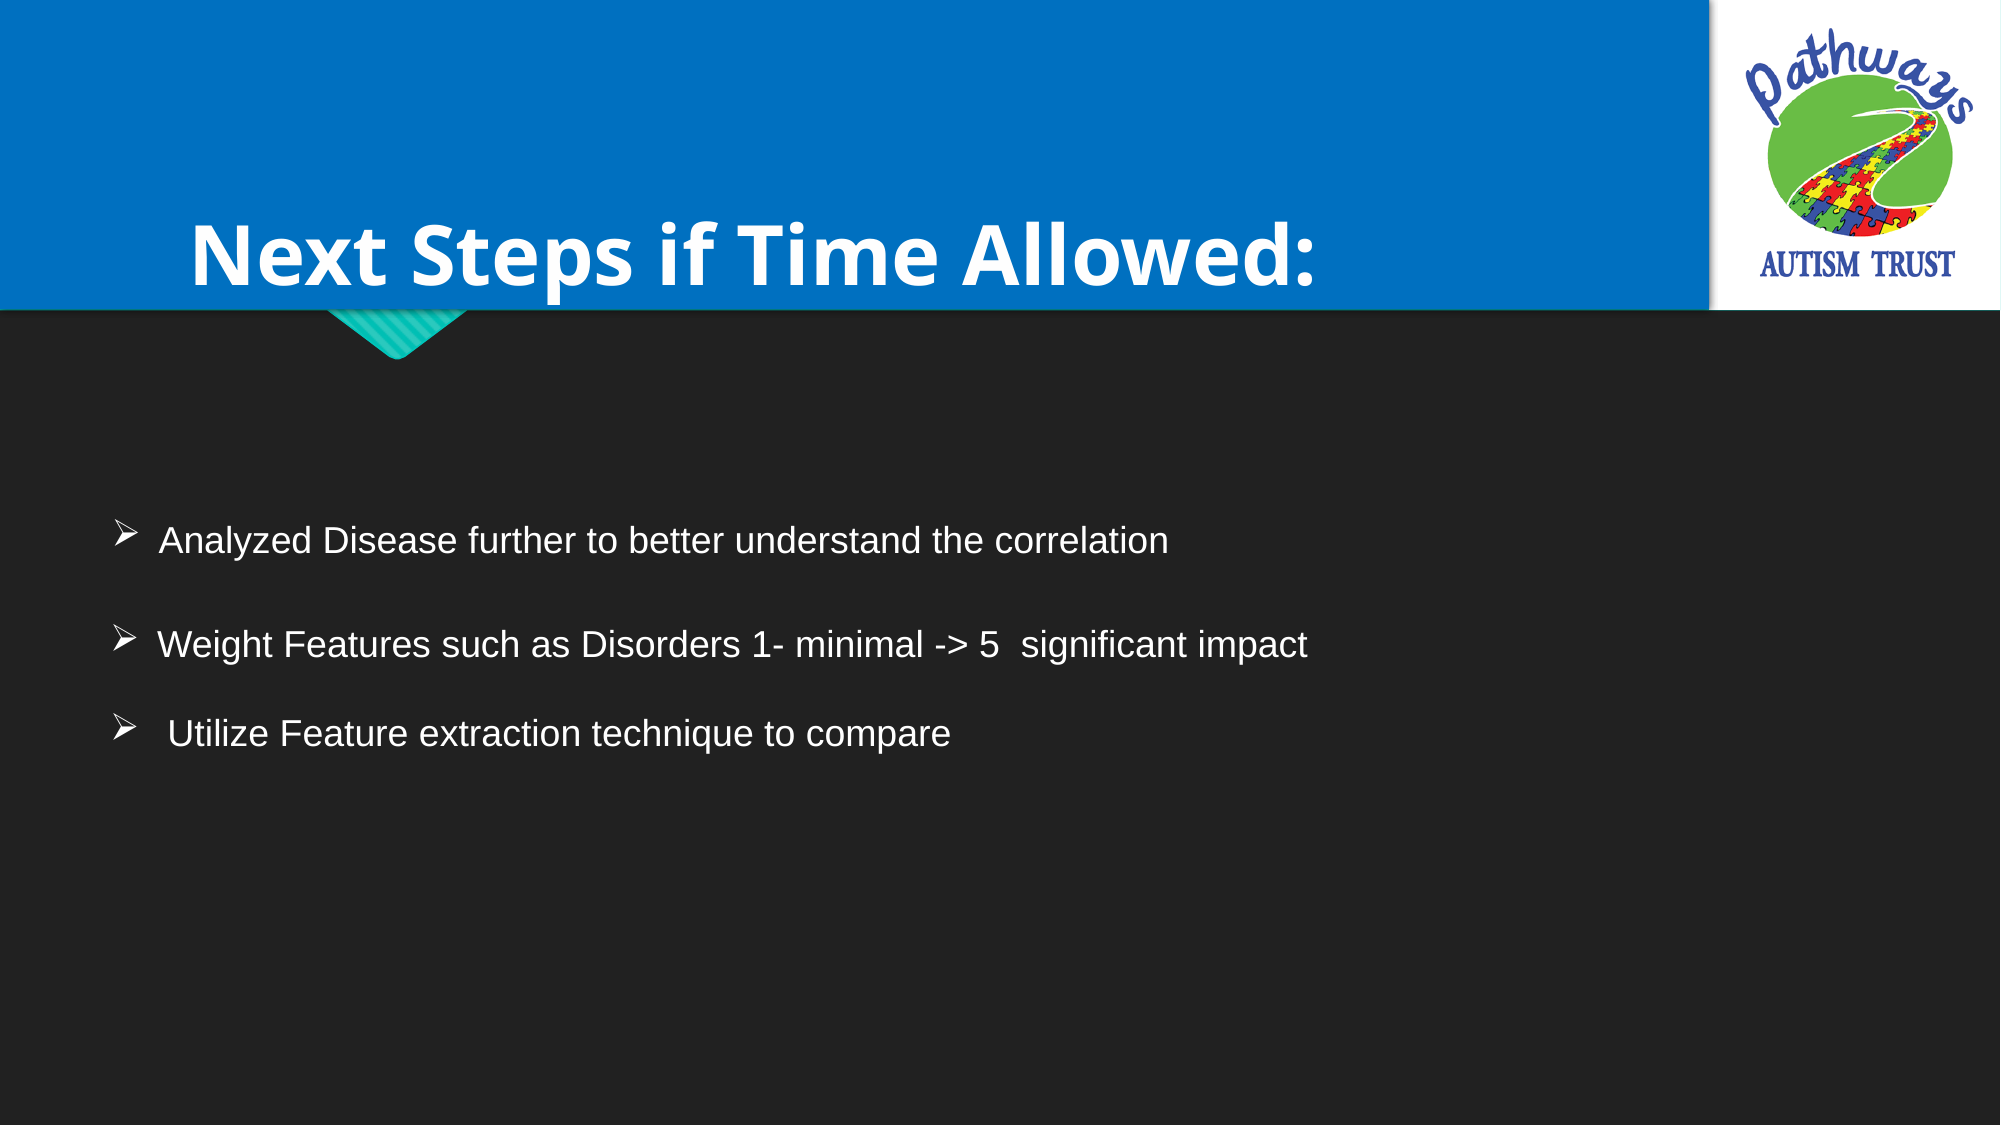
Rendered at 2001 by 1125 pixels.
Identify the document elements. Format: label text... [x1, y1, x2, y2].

text_box Utilize Feature extraction technique to compare [95, 701, 1637, 762]
text_box Weight Features such as Disorders 1- minimal -> 5 significant impact [95, 613, 1637, 673]
picture [1708, 0, 2000, 310]
text_box Analyzed Disease further to better understand the correlation [96, 508, 1638, 568]
text_box Next Steps if Time Allowed: [0, 0, 1708, 310]
